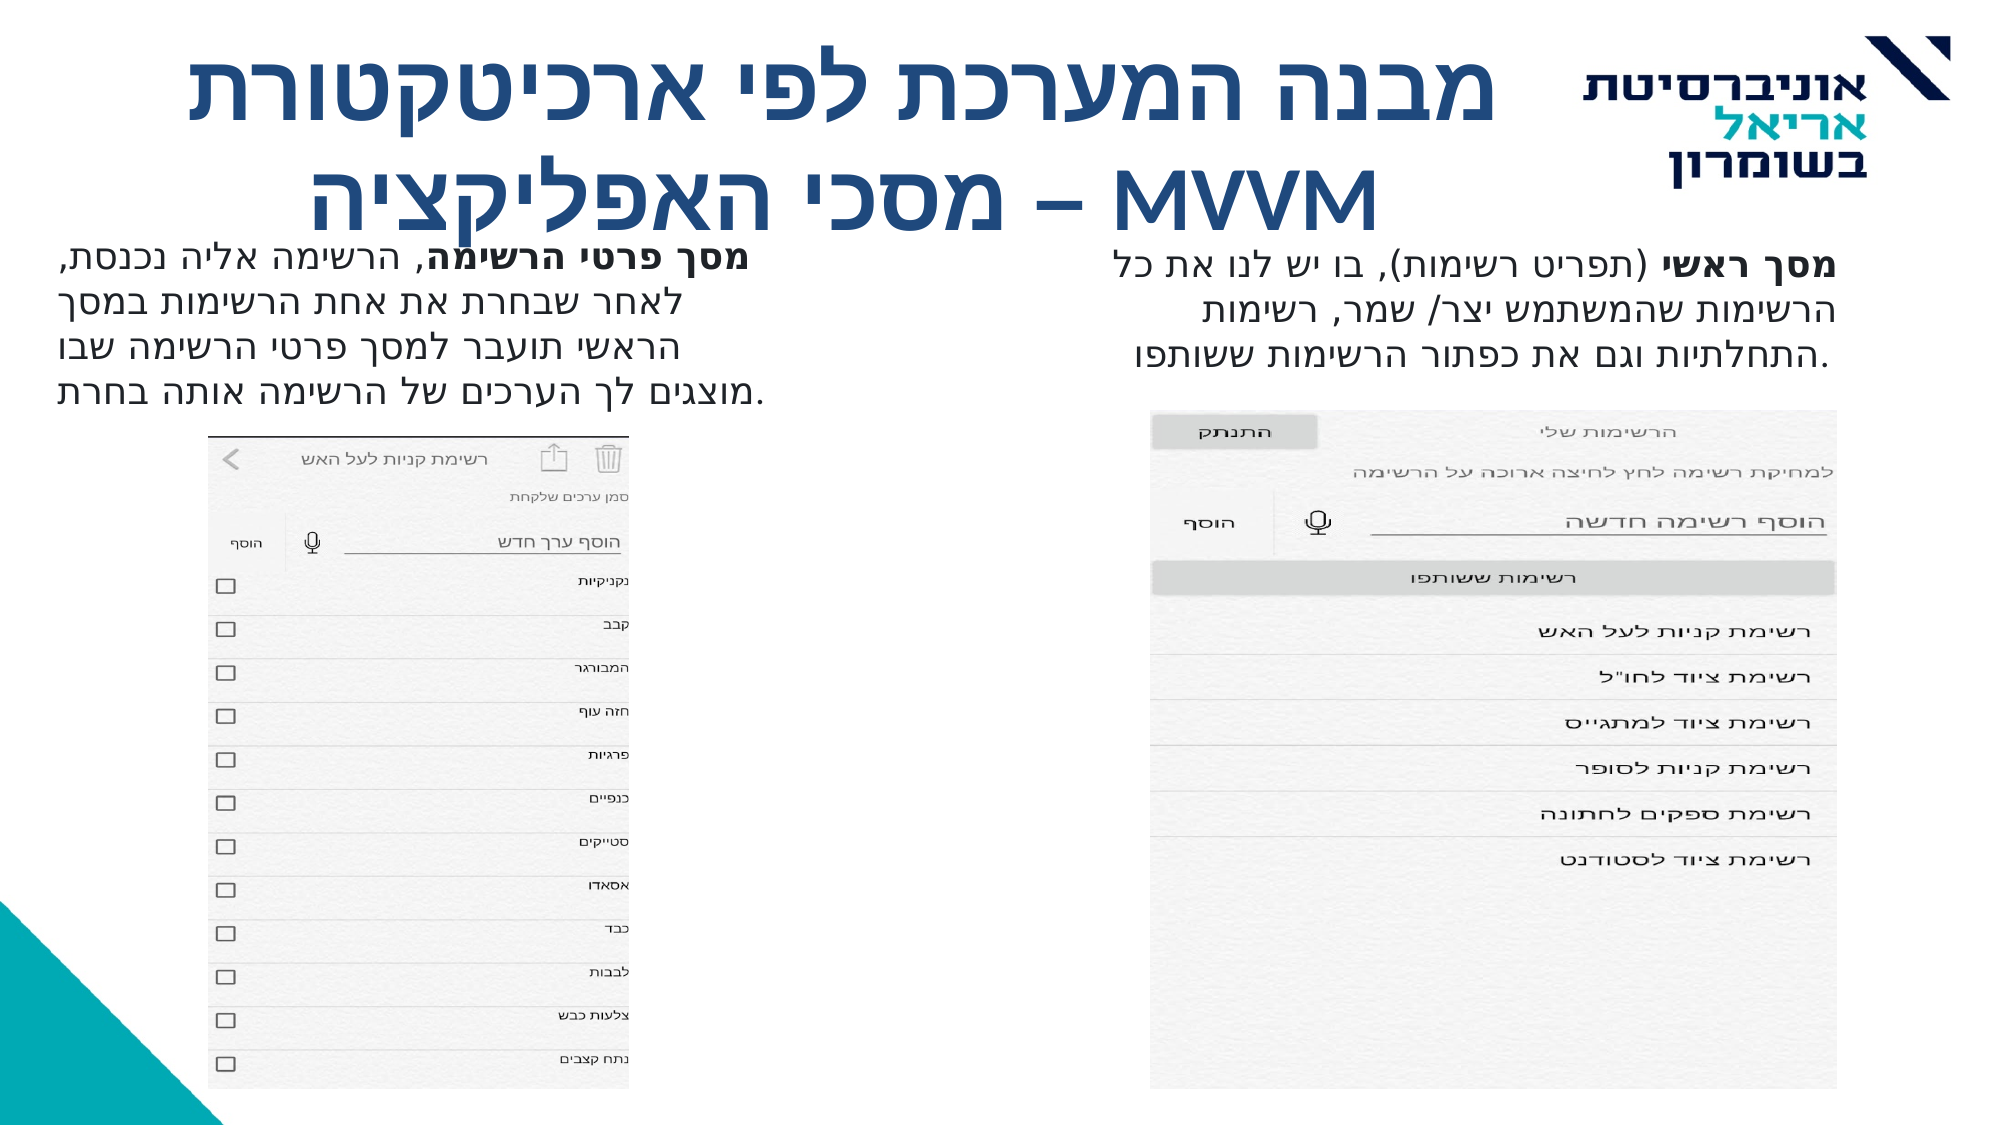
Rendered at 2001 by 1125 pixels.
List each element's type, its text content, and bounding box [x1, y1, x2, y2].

text_box מסך ראשי (תפריט רשימות), בו יש לנו את כל הרשימות שהמשתמש יצר/ שמר, רשימות התחלתיות וגם את כפתור הרשימות ששותפו. [1085, 232, 1853, 383]
text_box מסך פרטי הרשימה, הרשימה אליה נכנסת, לאחר שבחרת את אחת הרשימות במסך הראשי תועבר למסך פרטי הרשימה שבו מוצגים לך הערכים של הרשימה אותה בחרת. [42, 224, 795, 420]
picture [0, 0, 2001, 1125]
title מבנה המערכת לפי ארכיטקטורת MVVM – מסכי האפליקציה [99, 45, 1589, 233]
